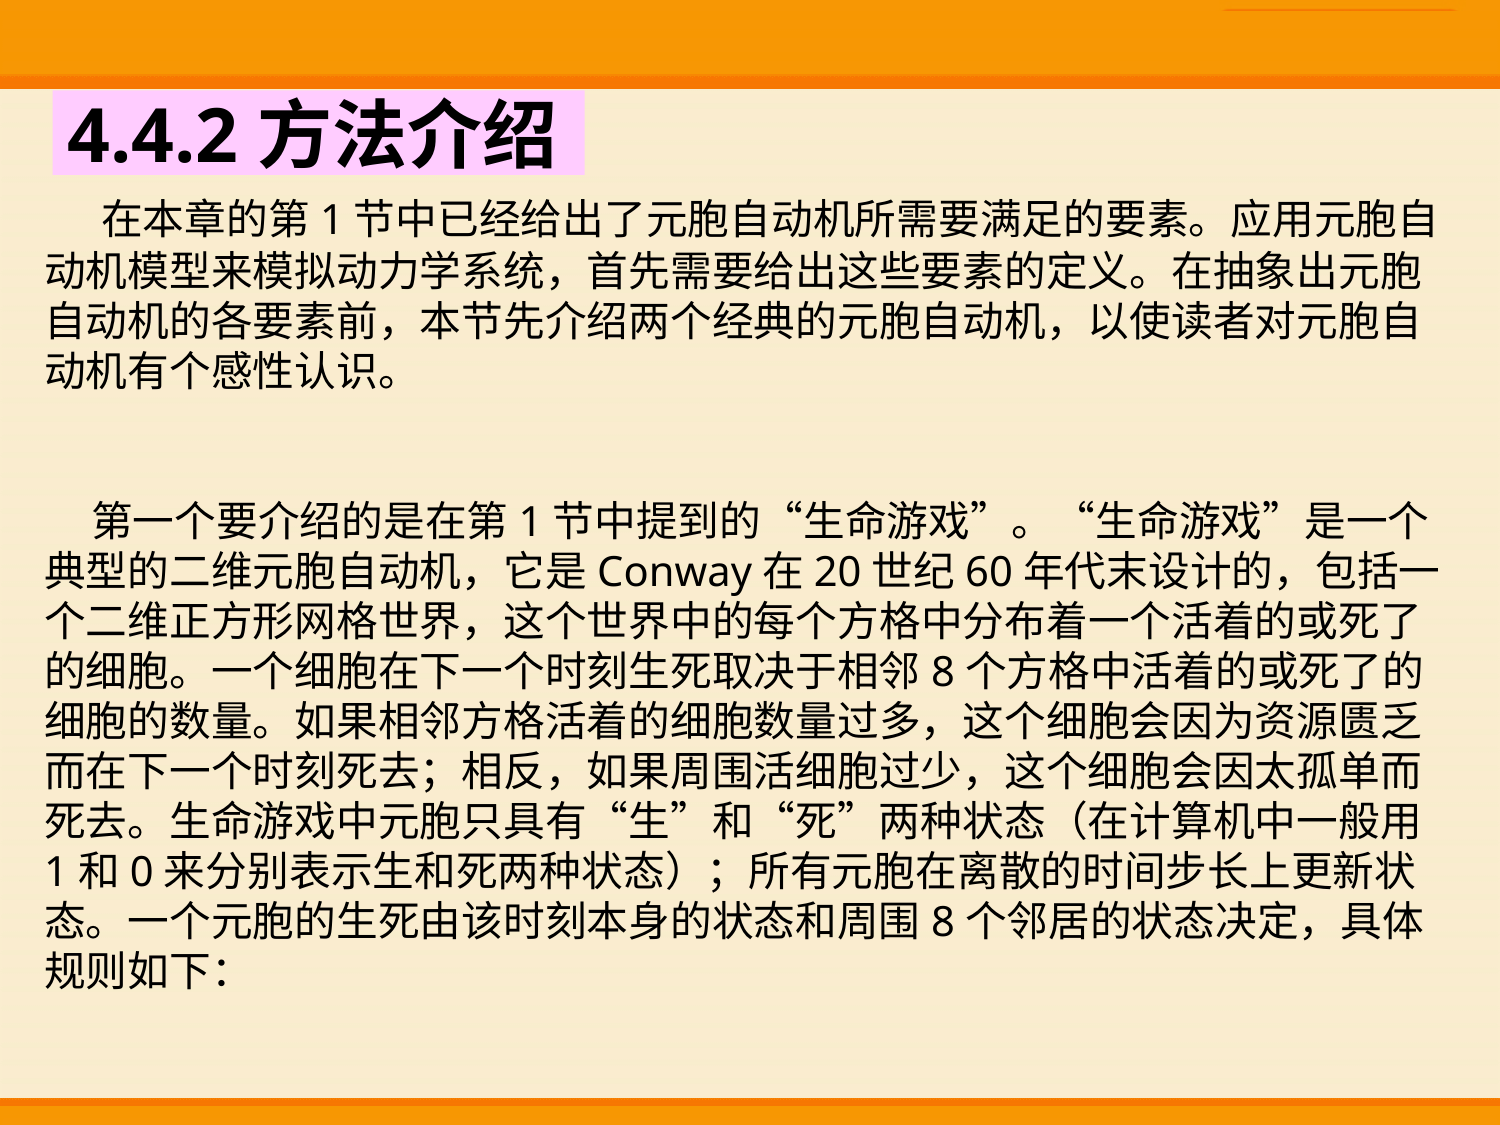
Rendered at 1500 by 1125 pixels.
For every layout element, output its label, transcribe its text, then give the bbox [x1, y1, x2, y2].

text_box 在本章的第1节中已经给出了元胞自动机所需要满足的要素。应用元胞自动机模型来模拟动力学系统，首先需要给出这些要素的定义。在抽象出元胞自动机的各要素前，本节先介绍两个经典的元胞自动机，以使读者对元胞自动机有个感性认识。 第一个要介绍的是在第1节中提到的“生命游戏”。“生命游戏”是一个典型的二维元胞自动机，它是Conway在20世纪60年代末设计的，包括一个二维正方形网格世界，这个世界中的每个方格中分布着一个活着的或死了的细胞。一个细胞在下一个时刻生死取决于相邻8个方格中活着的或死了的细胞的数量。如果相邻方格活着的细胞数量过多，这个细胞会因为资源匮乏而在下一个时刻死去；相反，如果周围活细胞过少，这个细胞会因太孤单而死去。生命游戏中元胞只具有“生”和“死”两种状态（在计算机中一般用1和0来分别表示生和死两种状态）；所有元胞在离散的时间步长上更新状态。一个元胞的生死由该时刻本身的状态和周围8个邻居的状态决定，具体规则如下： [29, 176, 1471, 1002]
text_box 4.4.2方法介绍 [52, 90, 585, 175]
picture [0, 0, 1500, 1125]
